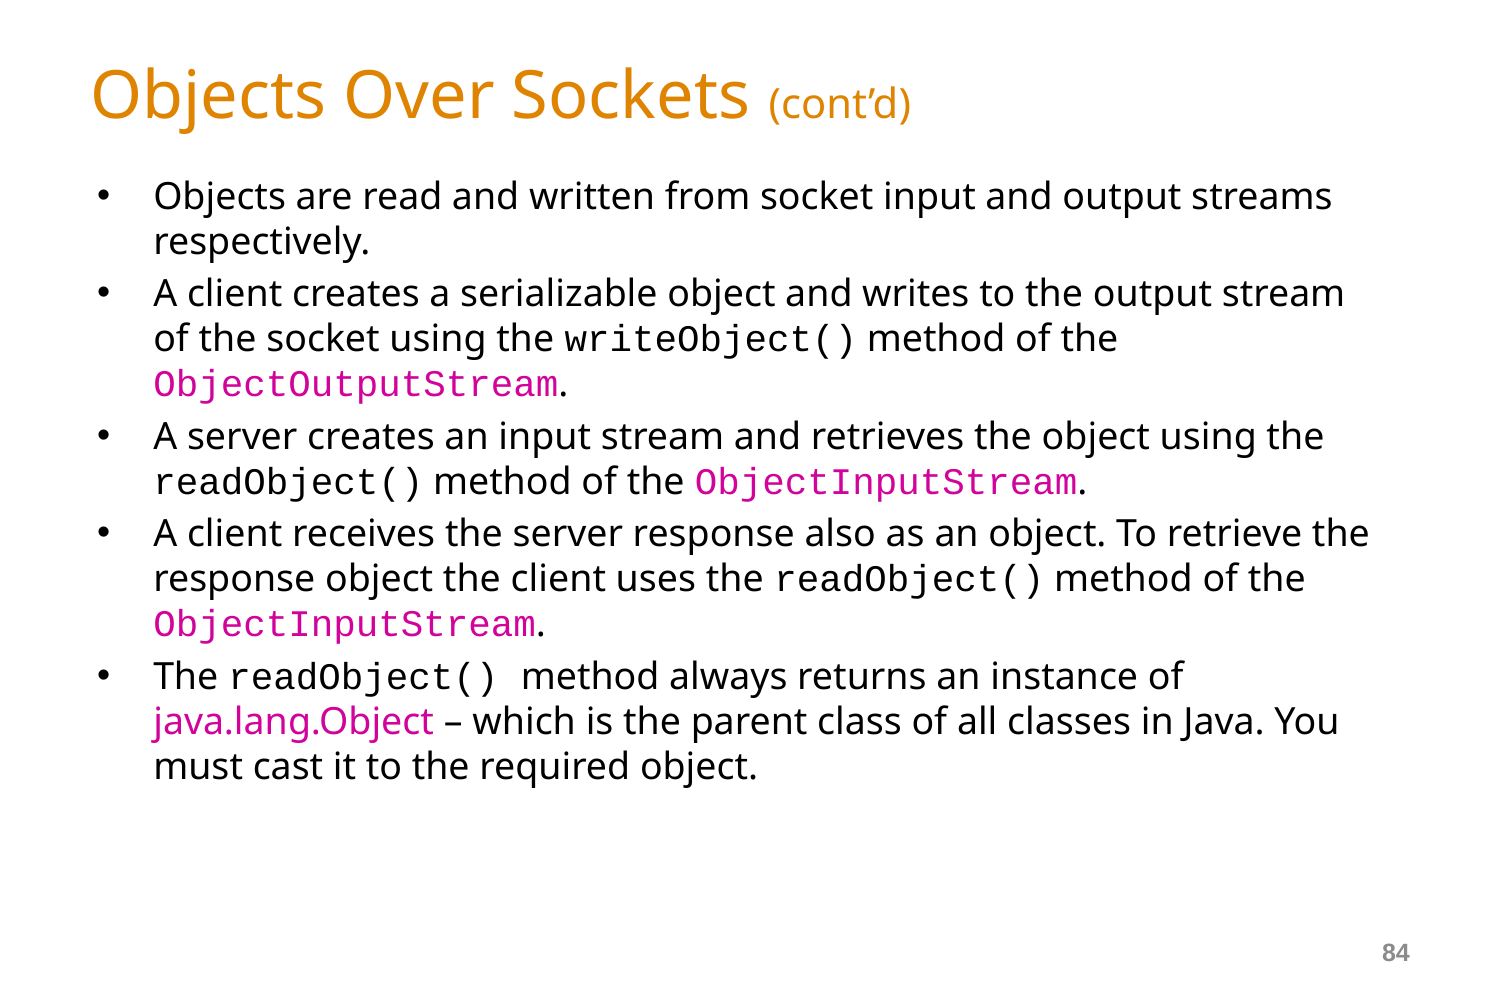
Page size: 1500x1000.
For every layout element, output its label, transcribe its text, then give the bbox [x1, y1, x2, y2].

list Objects are read and written from socket input and output streams respectively. A client creates a serializable object and writes to the output stream of the socket using the writeObject() method of the ObjectOutputStream. A server creates an input stream and retrieves the object using the readObject() method of the ObjectInputStream. A client receives the server response also as an object. To retrieve the response object the client uses the readObject() method of the ObjectInputStream. The readObject() method always returns an instance of java.lang.Object – which is the parent class of all classes in Java. You must cast it to the required object. [82, 164, 1400, 885]
title Objects Over Sockets (cont’d) [75, 19, 1276, 165]
slide_number 84 [1074, 926, 1425, 981]
